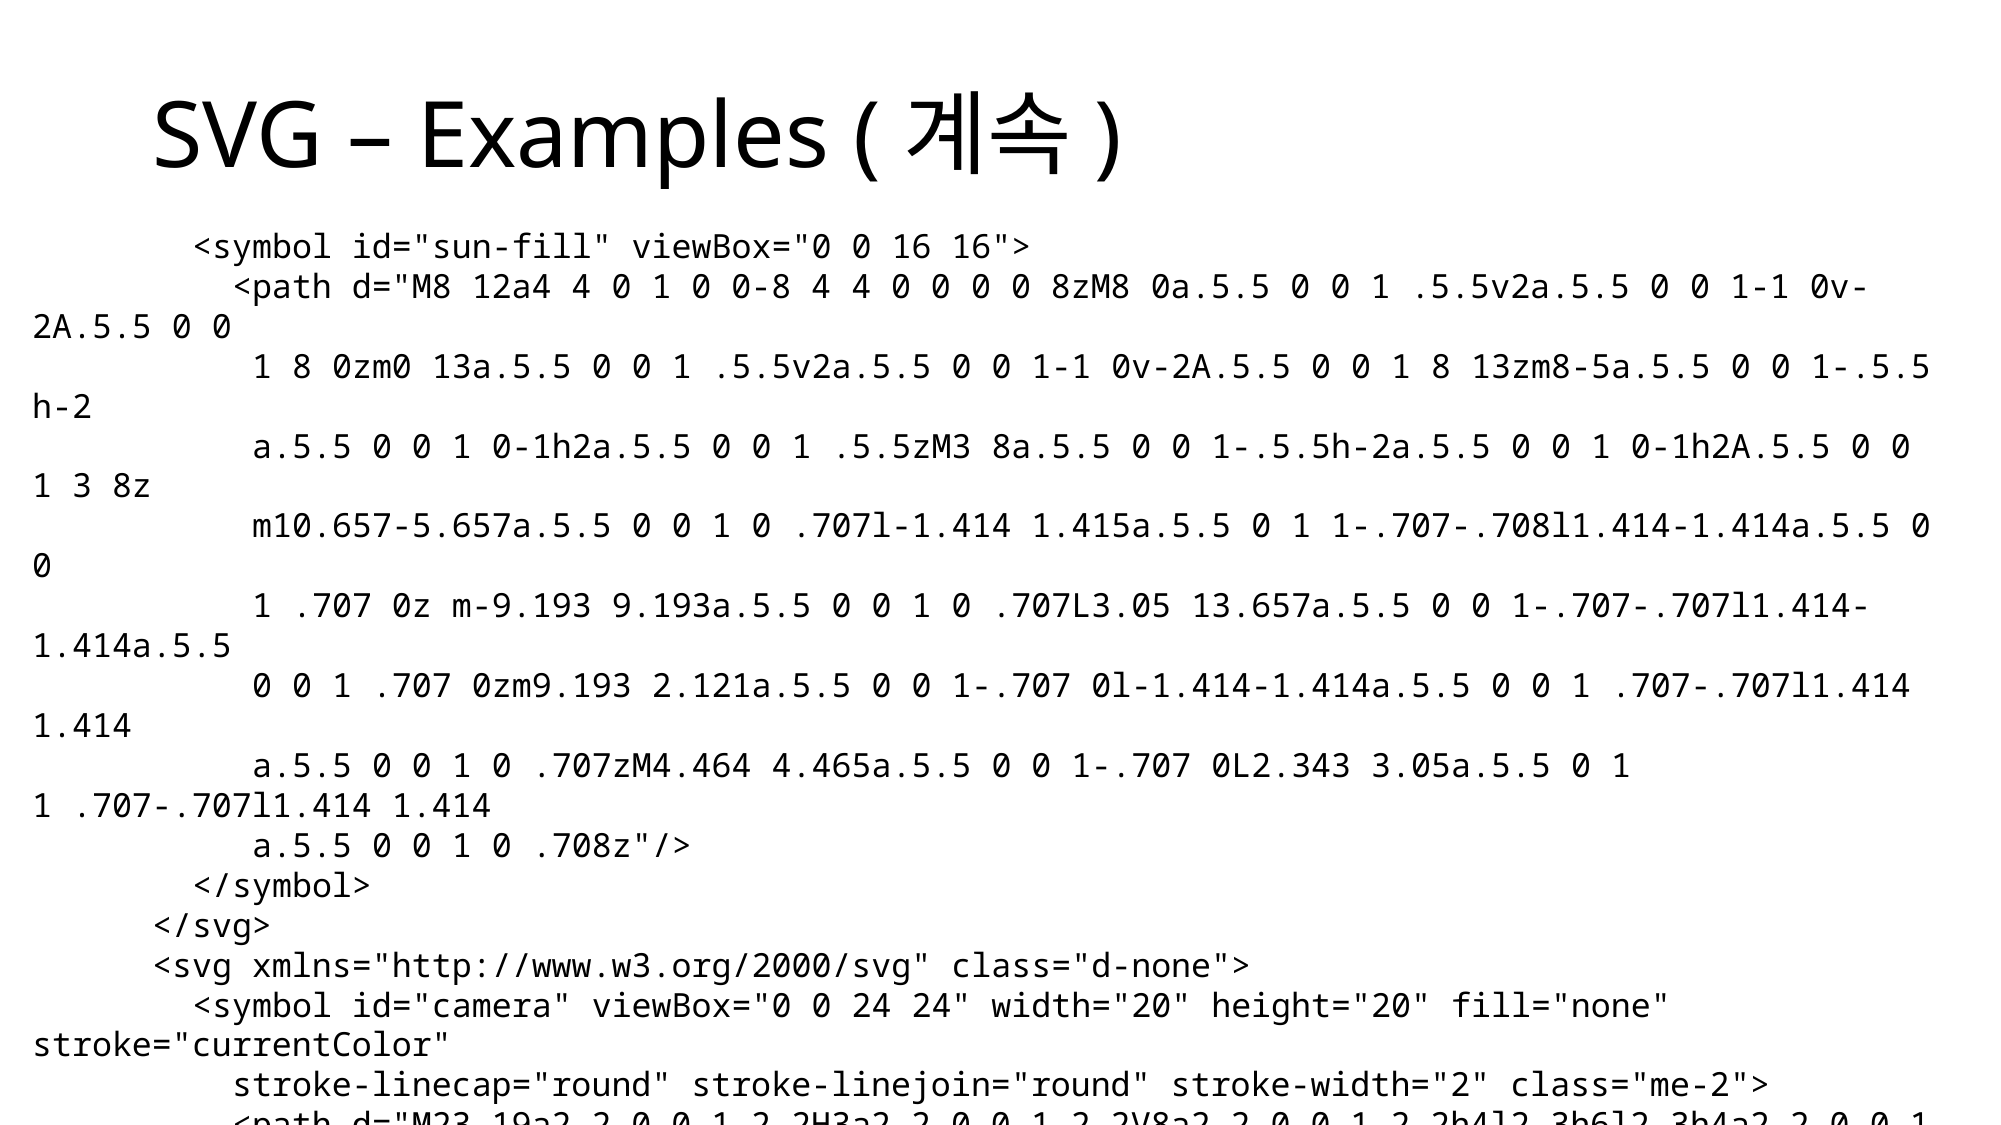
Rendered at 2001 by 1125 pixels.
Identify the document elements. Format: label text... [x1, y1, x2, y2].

text_box <symbol id="sun-fill" viewBox="0 0 16 16"> <path d="M8 12a4 4 0 1 0 0-8 4 4 0 0 0 0 8zM8 0a.5.5 0 0 1 .5.5v2a.5.5 0 0 1-1 0v-2A.5.5 0 0 1 8 0zm0 13a.5.5 0 0 1 .5.5v2a.5.5 0 0 1-1 0v-2A.5.5 0 0 1 8 13zm8-5a.5.5 0 0 1-.5.5 h-2 a.5.5 0 0 1 0-1h2a.5.5 0 0 1 .5.5zM3 8a.5.5 0 0 1-.5.5h-2a.5.5 0 0 1 0-1h2A.5.5 0 0 1 3 8z m10.657-5.657a.5.5 0 0 1 0 .707l-1.414 1.415a.5.5 0 1 1-.707-.708l1.414-1.414a.5.5 0 0 1 .707 0z m-9.193 9.193a.5.5 0 0 1 0 .707L3.05 13.657a.5.5 0 0 1-.707-.707l1.414-1.414a.5.5 0 0 1 .707 0zm9.193 2.121a.5.5 0 0 1-.707 0l-1.414-1.414a.5.5 0 0 1 .707-.707l1.414 1.414 a.5.5 0 0 1 0 .707zM4.464 4.465a.5.5 0 0 1-.707 0L2.343 3.05a.5.5 0 1 1 .707-.707l1.414 1.414 a.5.5 0 0 1 0 .708z"/> </symbol> </svg> <svg xmlns="http://www.w3.org/2000/svg" class="d-none"> <symbol id="camera" viewBox="0 0 24 24" width="20" height="20" fill="none" stroke="currentColor" stroke-linecap="round" stroke-linejoin="round" stroke-width="2" class="me-2"> <path d="M23 19a2 2 0 0 1-2 2H3a2 2 0 0 1-2-2V8a2 2 0 0 1 2-2h4l2-3h6l2 3h4a2 2 0 0 1 2 2z"/> <circle cx="12" cy="13" r="4"/> </symbol> </svg> [17, 217, 1954, 1125]
title SVG – Examples (계속) [137, 59, 1863, 217]
